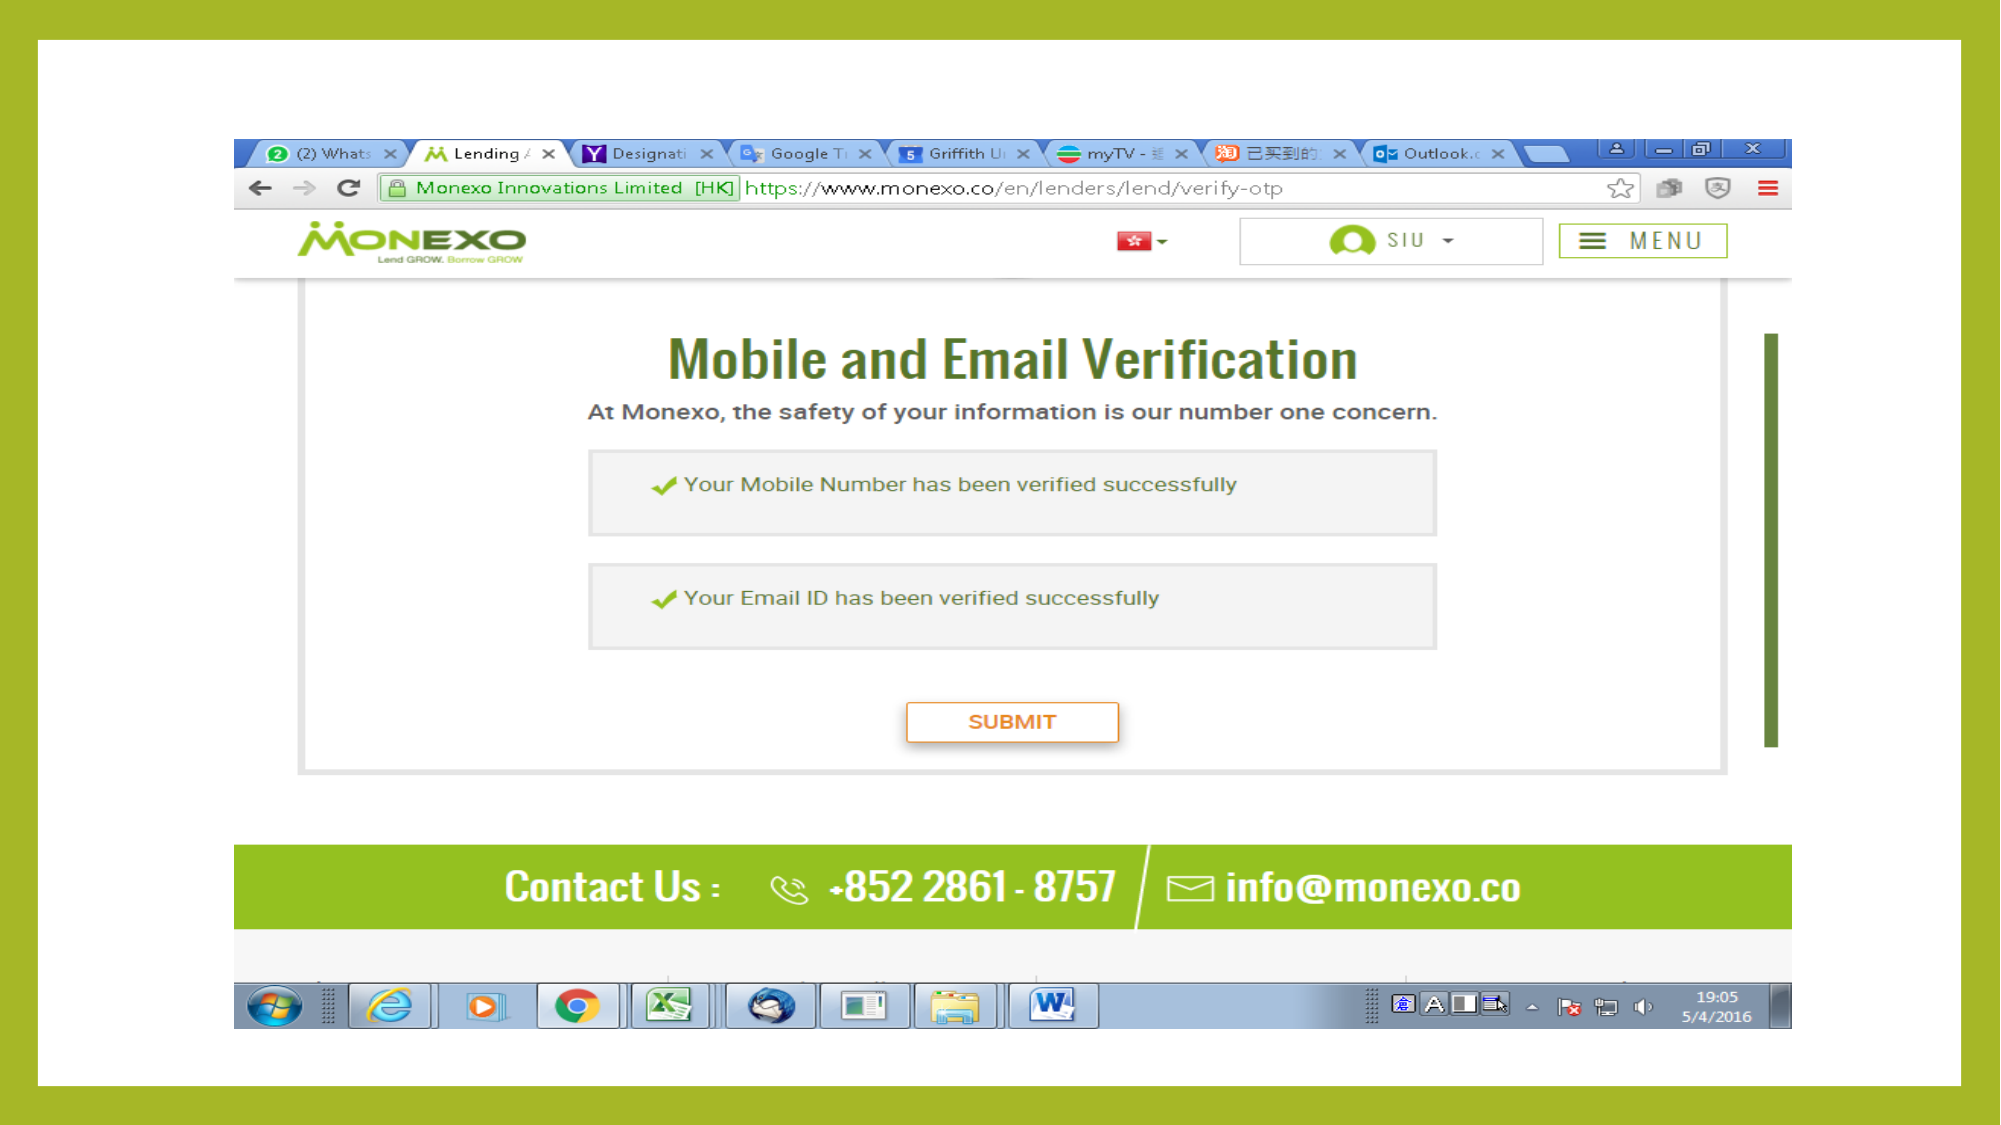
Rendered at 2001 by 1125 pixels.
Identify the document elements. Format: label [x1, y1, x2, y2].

picture [234, 139, 1792, 1029]
